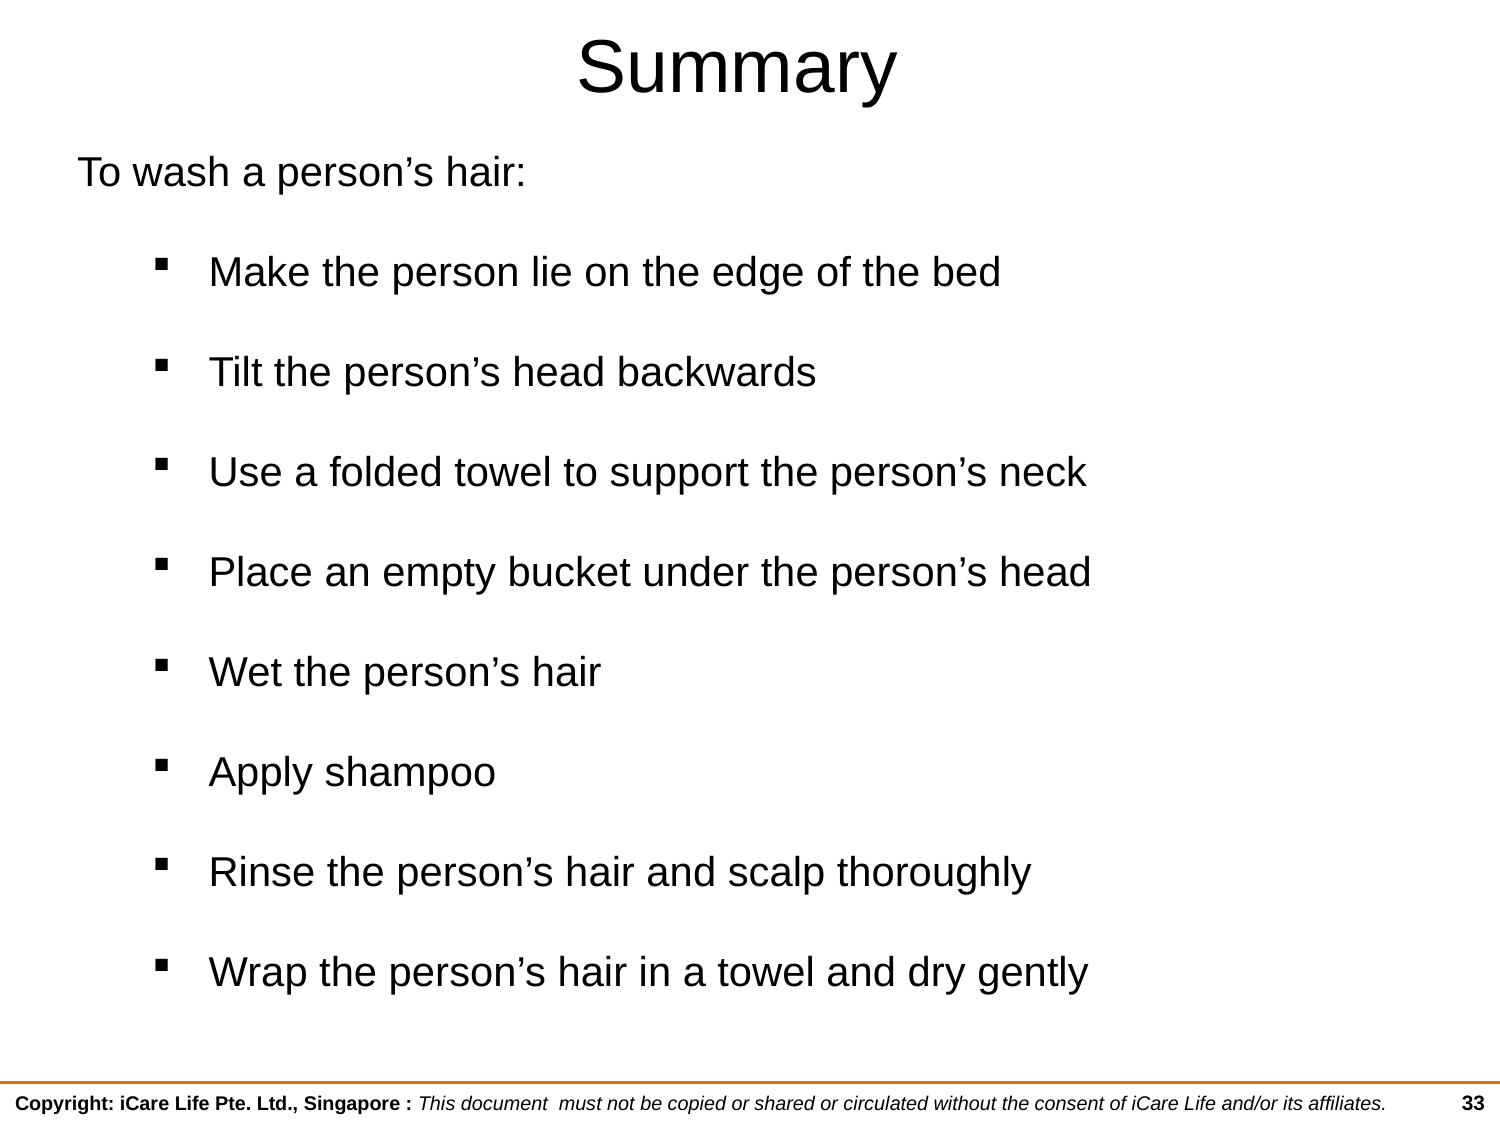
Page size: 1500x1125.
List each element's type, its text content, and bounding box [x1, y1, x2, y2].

text_box 33 [1447, 1082, 1500, 1122]
title Summary [62, 5, 1413, 119]
text_box To wash a person’s hair: Make the person lie on the edge of the bed Tilt the person’s head backwards Use a folded towel to support the person’s neck Place an empty bucket under the person’s head Wet the person’s hair Apply shampoo Rinse the person’s hair and scalp thoroughly Wrap the person’s hair in a towel and dry gently [62, 137, 1475, 1078]
